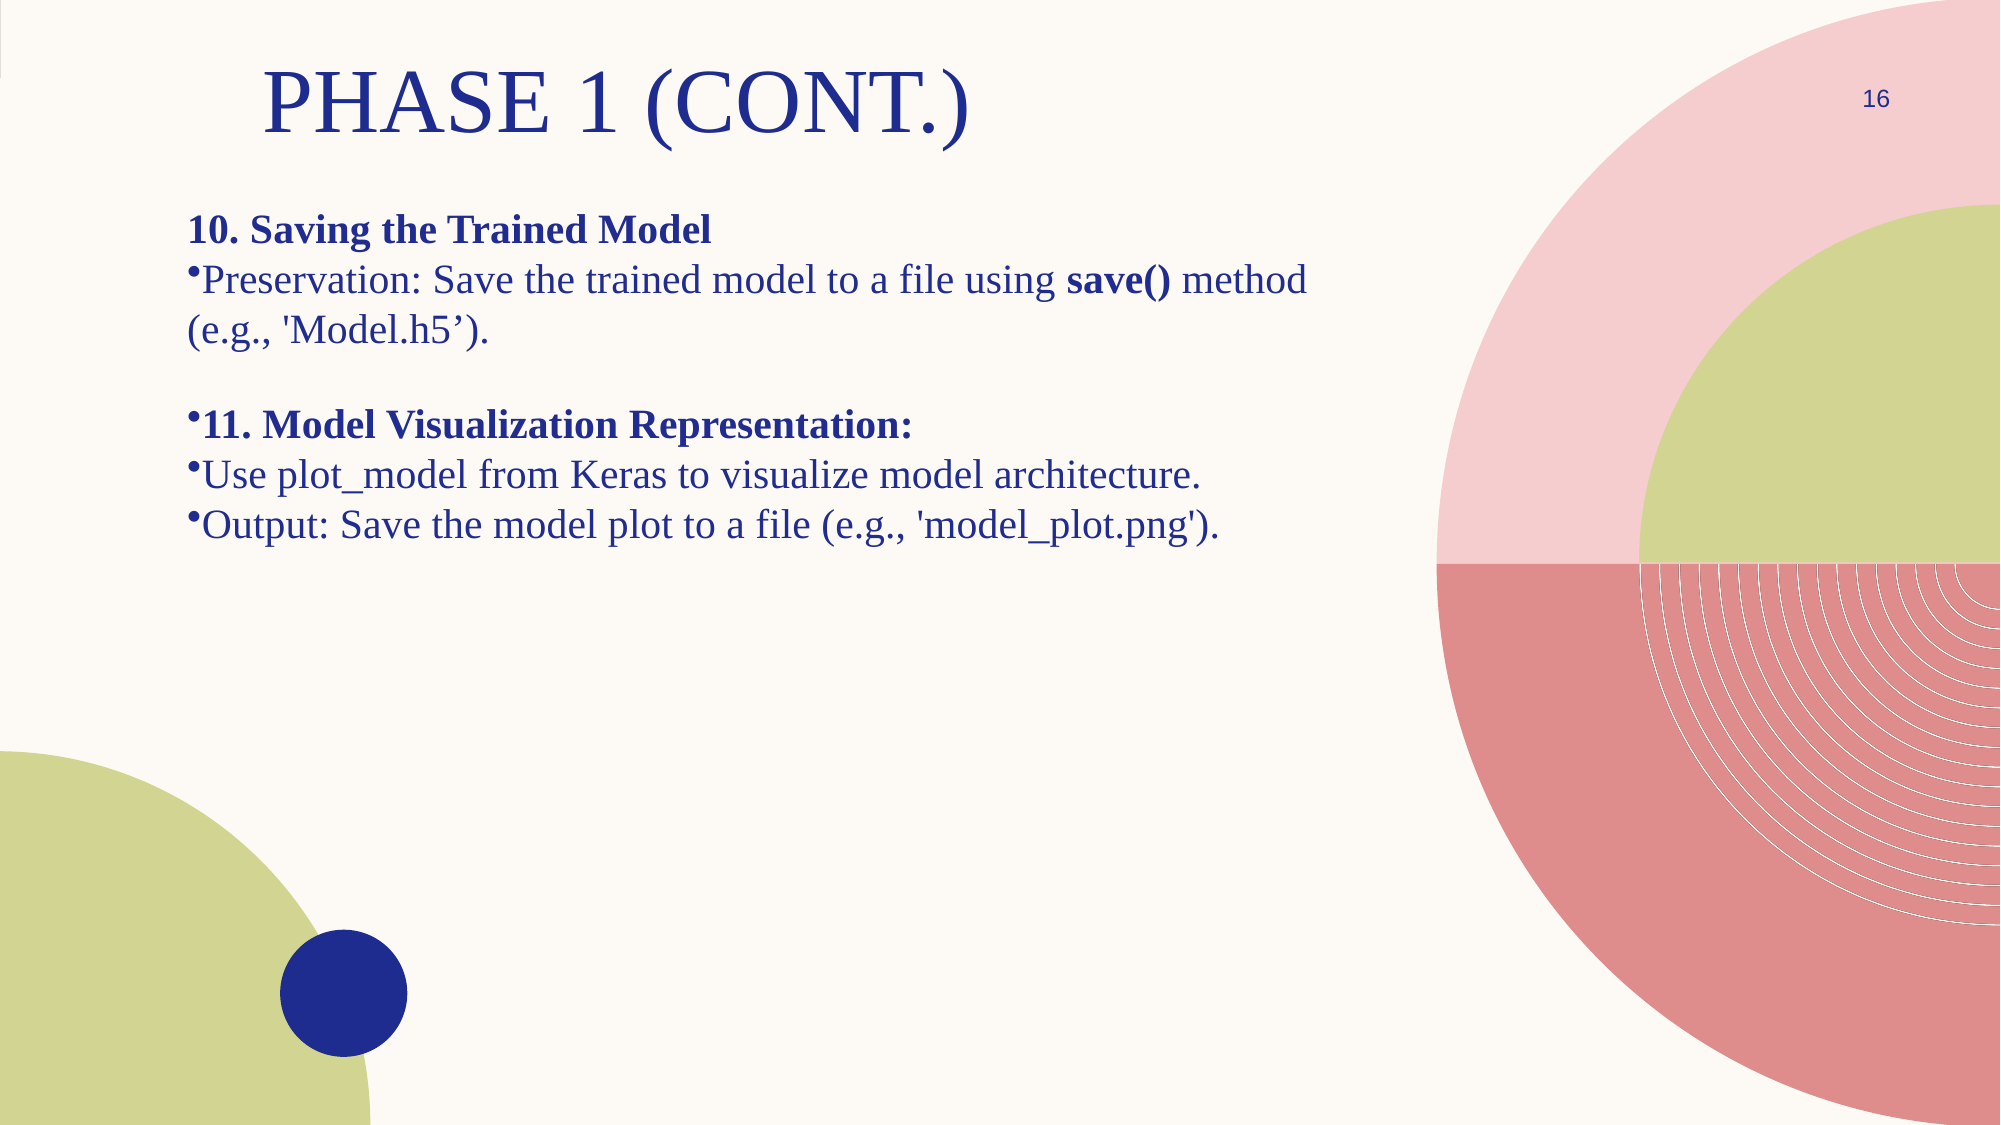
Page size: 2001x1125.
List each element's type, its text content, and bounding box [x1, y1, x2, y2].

slide_number 16 [1795, 75, 1958, 120]
picture [1639, 564, 2000, 926]
title PHASE 1 (CONT.) [247, 33, 1358, 143]
list 10. Saving the Trained Model Preservation: Save the trained model to a file using save() method (e.g., 'Model.h5’). 11. Model Visualization Representation: Use plot_model from Keras to visualize model architecture. Output: Save the model plot to a file (e.g., 'model_plot.png'). [172, 194, 1416, 909]
